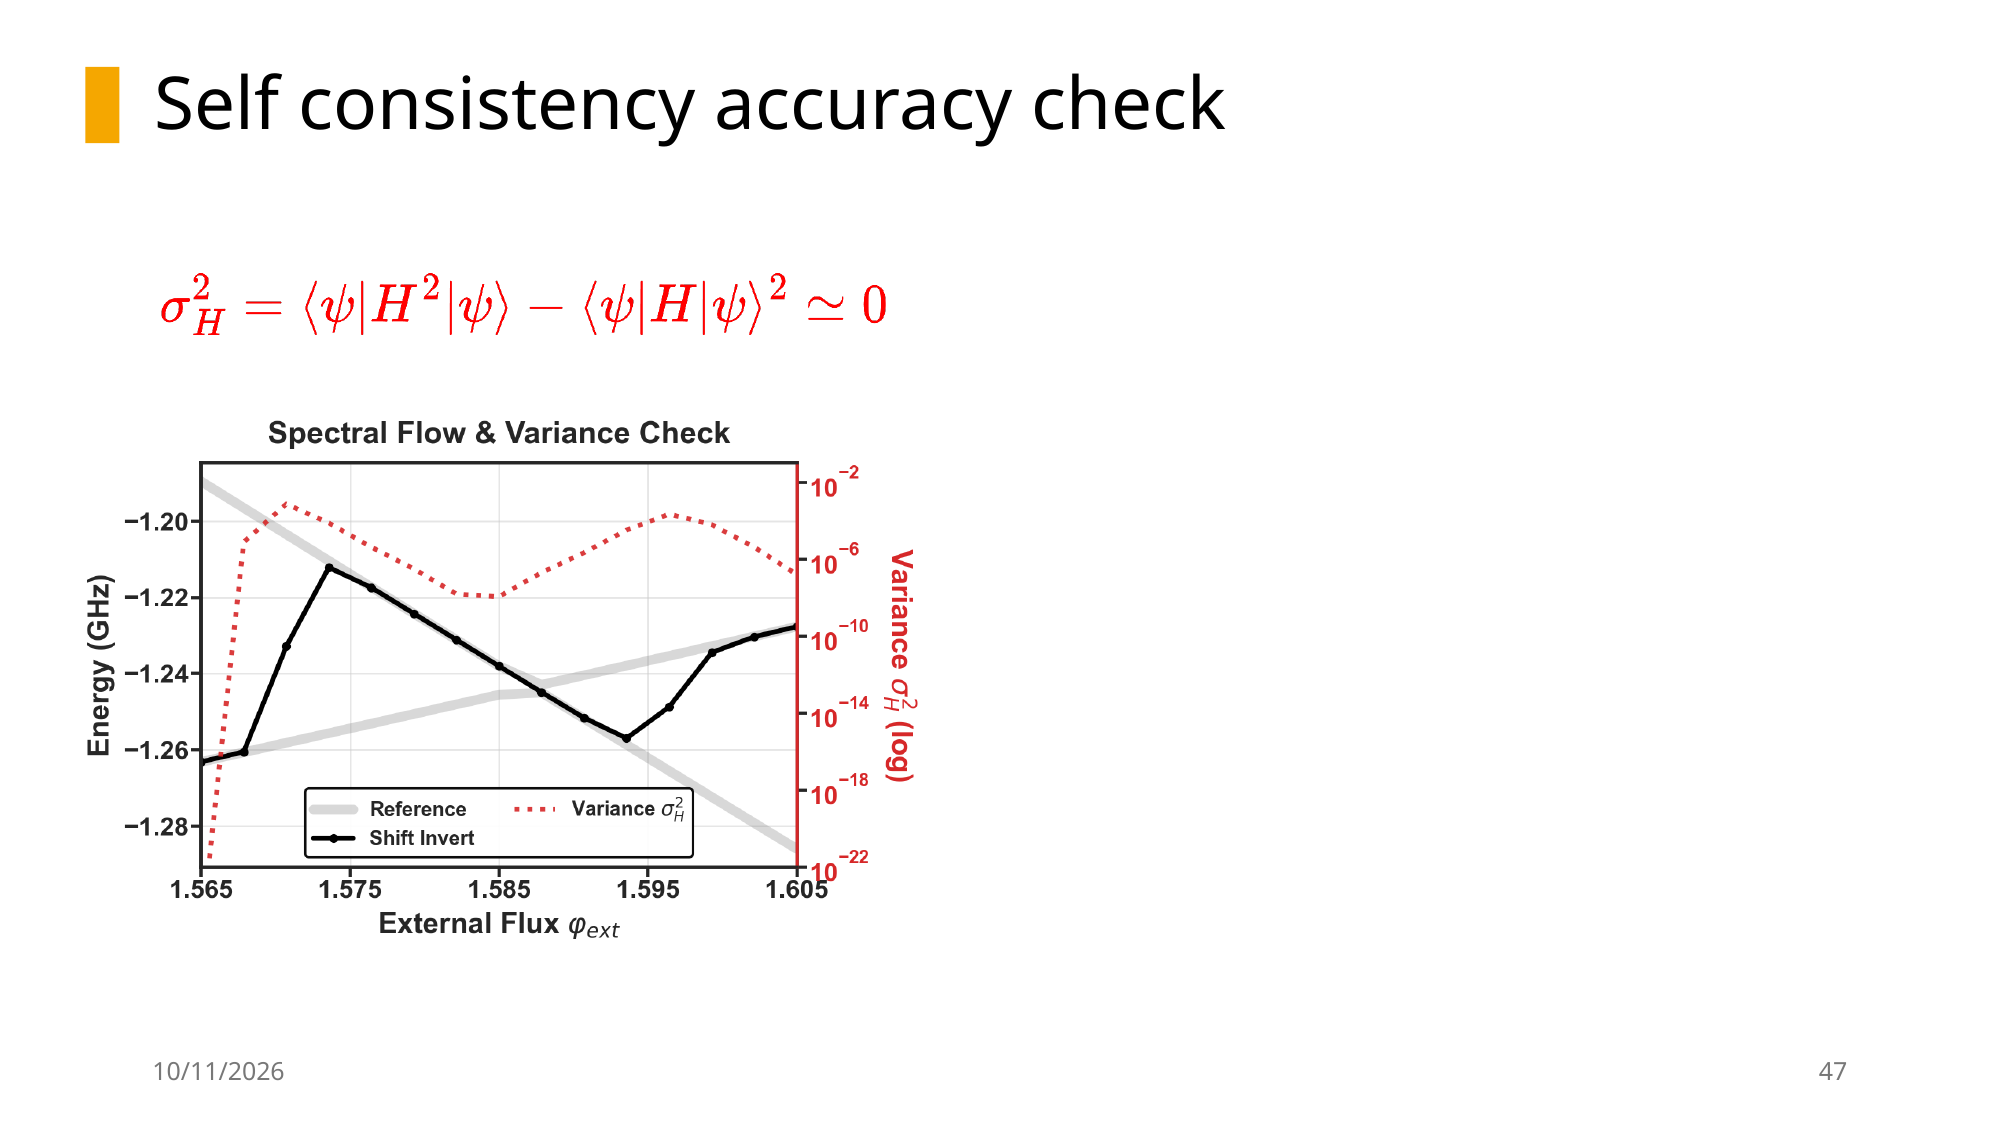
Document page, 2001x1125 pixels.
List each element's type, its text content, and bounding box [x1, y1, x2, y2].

slide_number 47 [1412, 1042, 1863, 1103]
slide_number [137, 1042, 588, 1103]
text_box [84, 65, 121, 145]
text_box Self consistency accuracy check [139, 9, 1969, 204]
picture [84, 417, 921, 943]
picture [158, 273, 888, 335]
